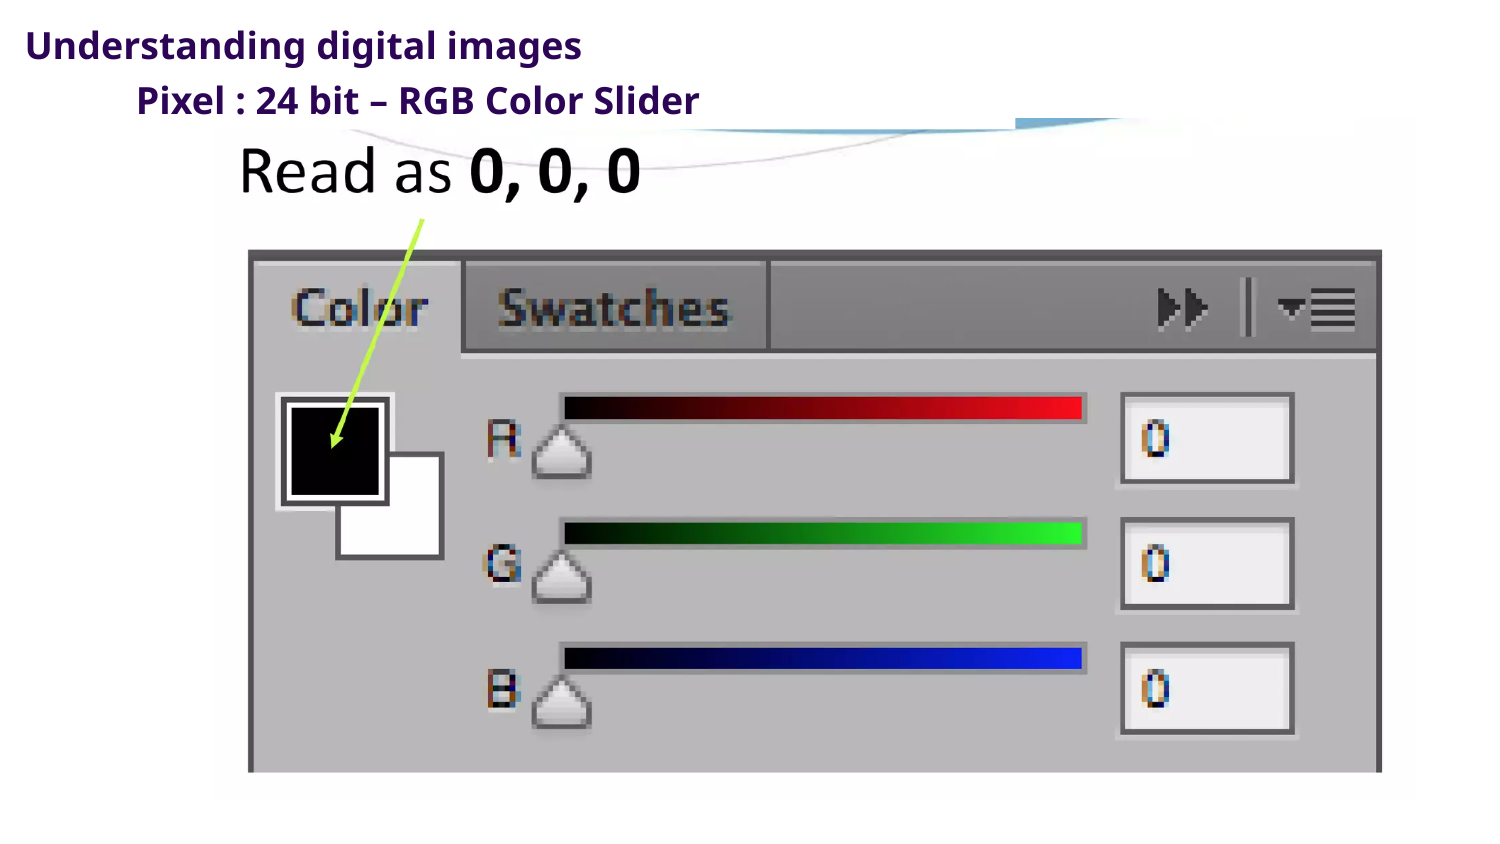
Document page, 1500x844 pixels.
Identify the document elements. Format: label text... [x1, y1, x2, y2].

text_box Pixel : 24 bit – RGB Color Slider [121, 69, 1016, 130]
picture [214, 117, 1415, 800]
text_box Understanding digital images [9, 9, 659, 82]
